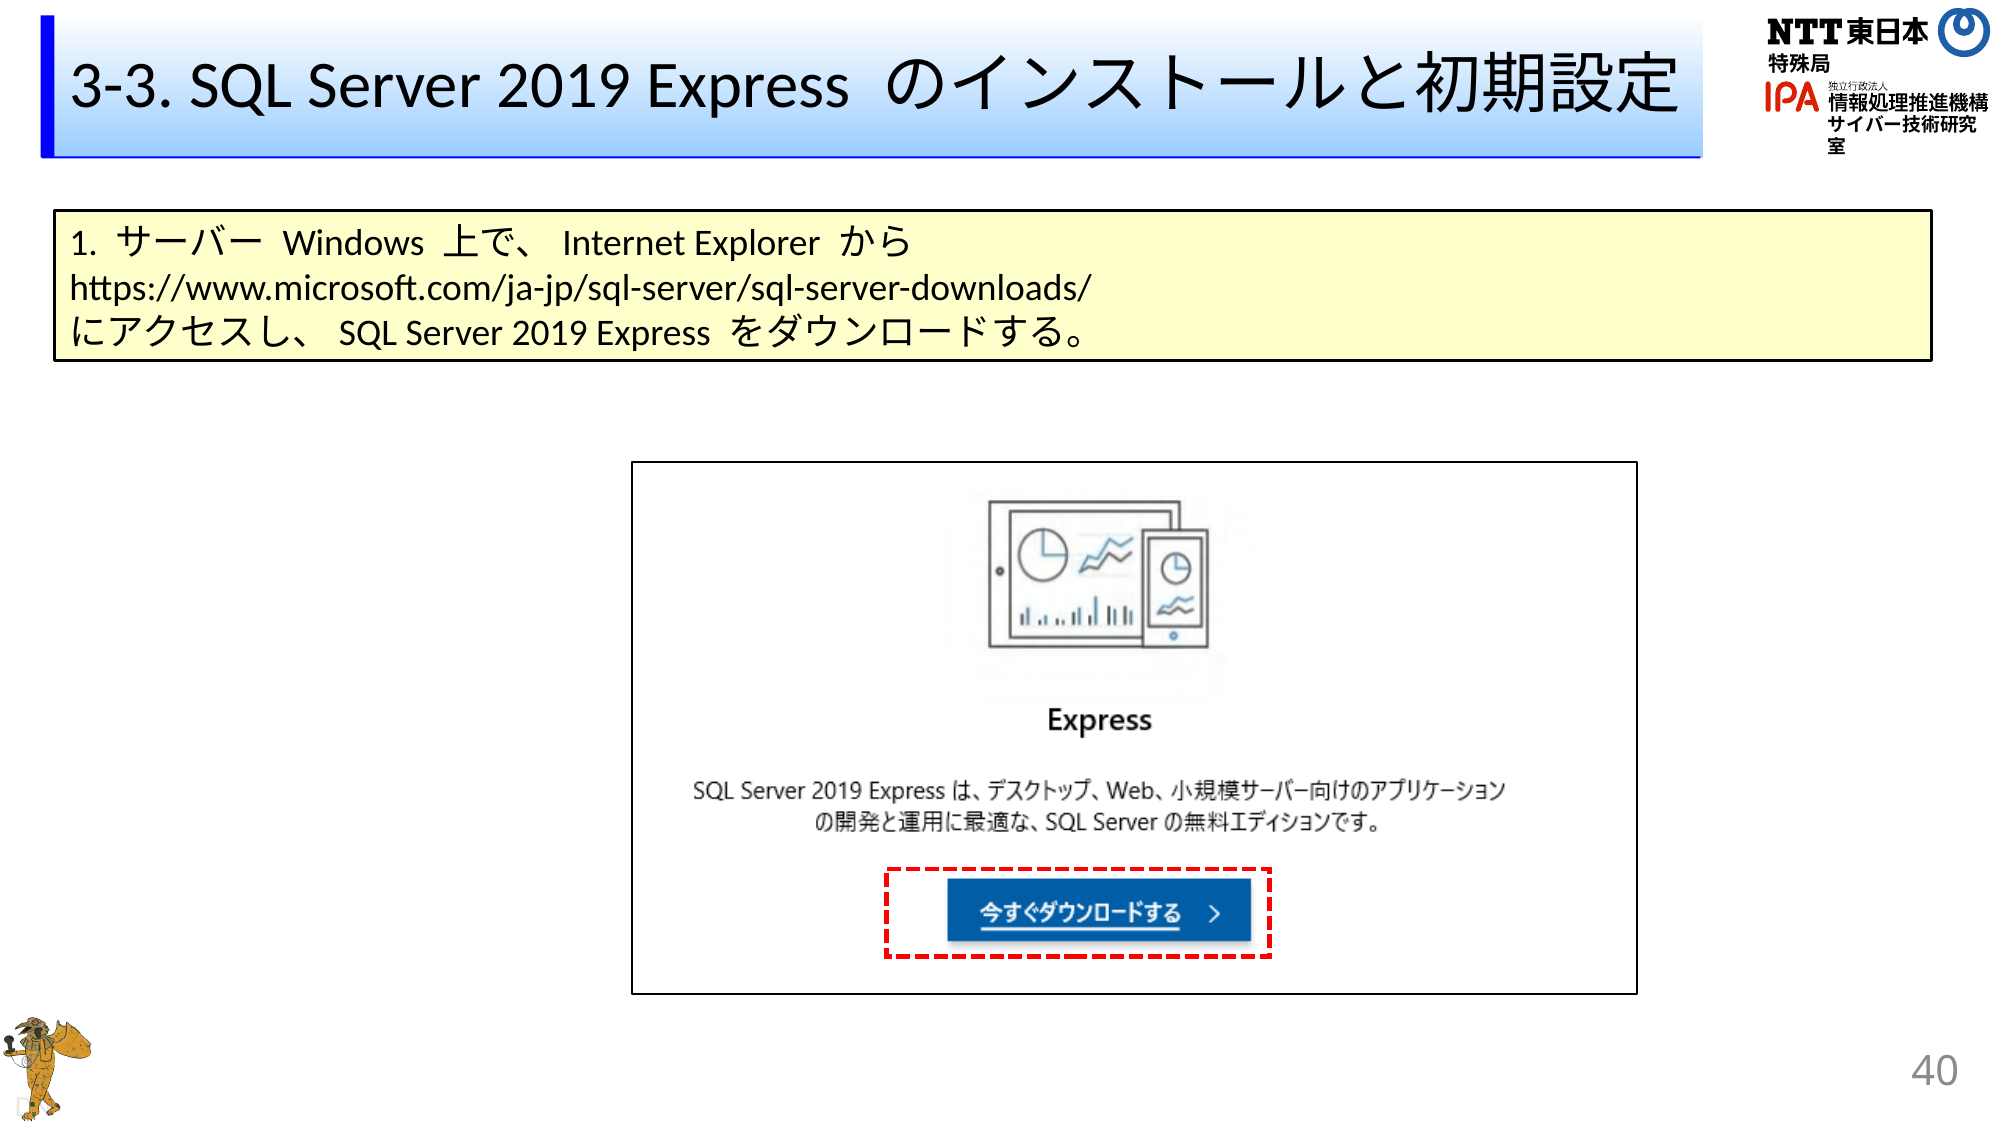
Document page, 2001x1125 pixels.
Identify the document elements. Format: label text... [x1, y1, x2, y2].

slide_number 40 [1412, 1042, 1975, 1103]
text_box 1. サーバー Windows 上で、Internet Explorer から https://www.microsoft.com/ja-jp/sql-server/sql-server-downloads/ にアクセスし、SQL Server 2019 Express をダウンロードする。 [54, 210, 1932, 361]
picture [632, 463, 1636, 993]
title 3-3. SQL Server 2019 Express のインストールと初期設定 [54, 30, 1703, 143]
